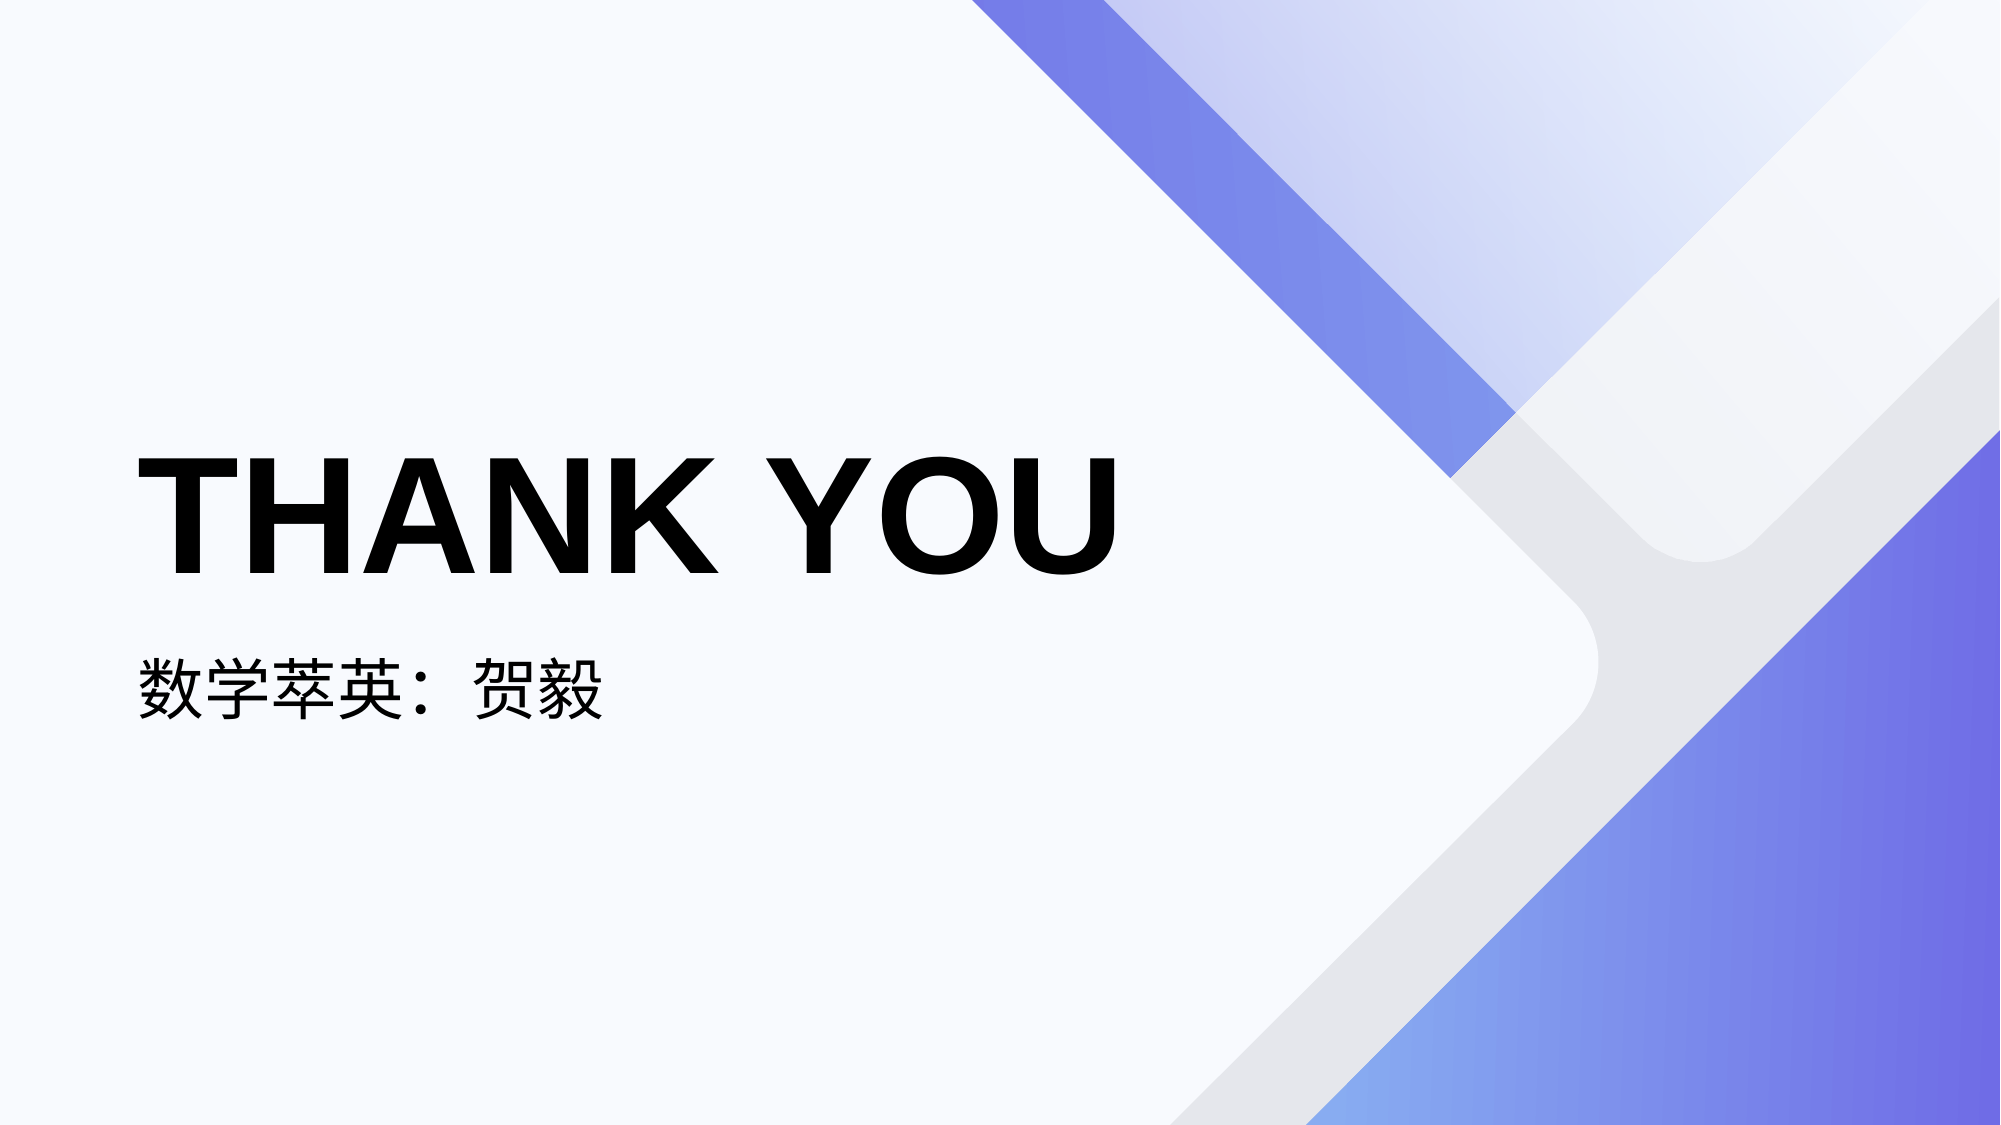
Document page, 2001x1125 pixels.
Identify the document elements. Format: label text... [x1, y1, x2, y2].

title THANK YOU [137, 311, 1369, 607]
list 数学萃英：贺毅 [137, 648, 1369, 909]
